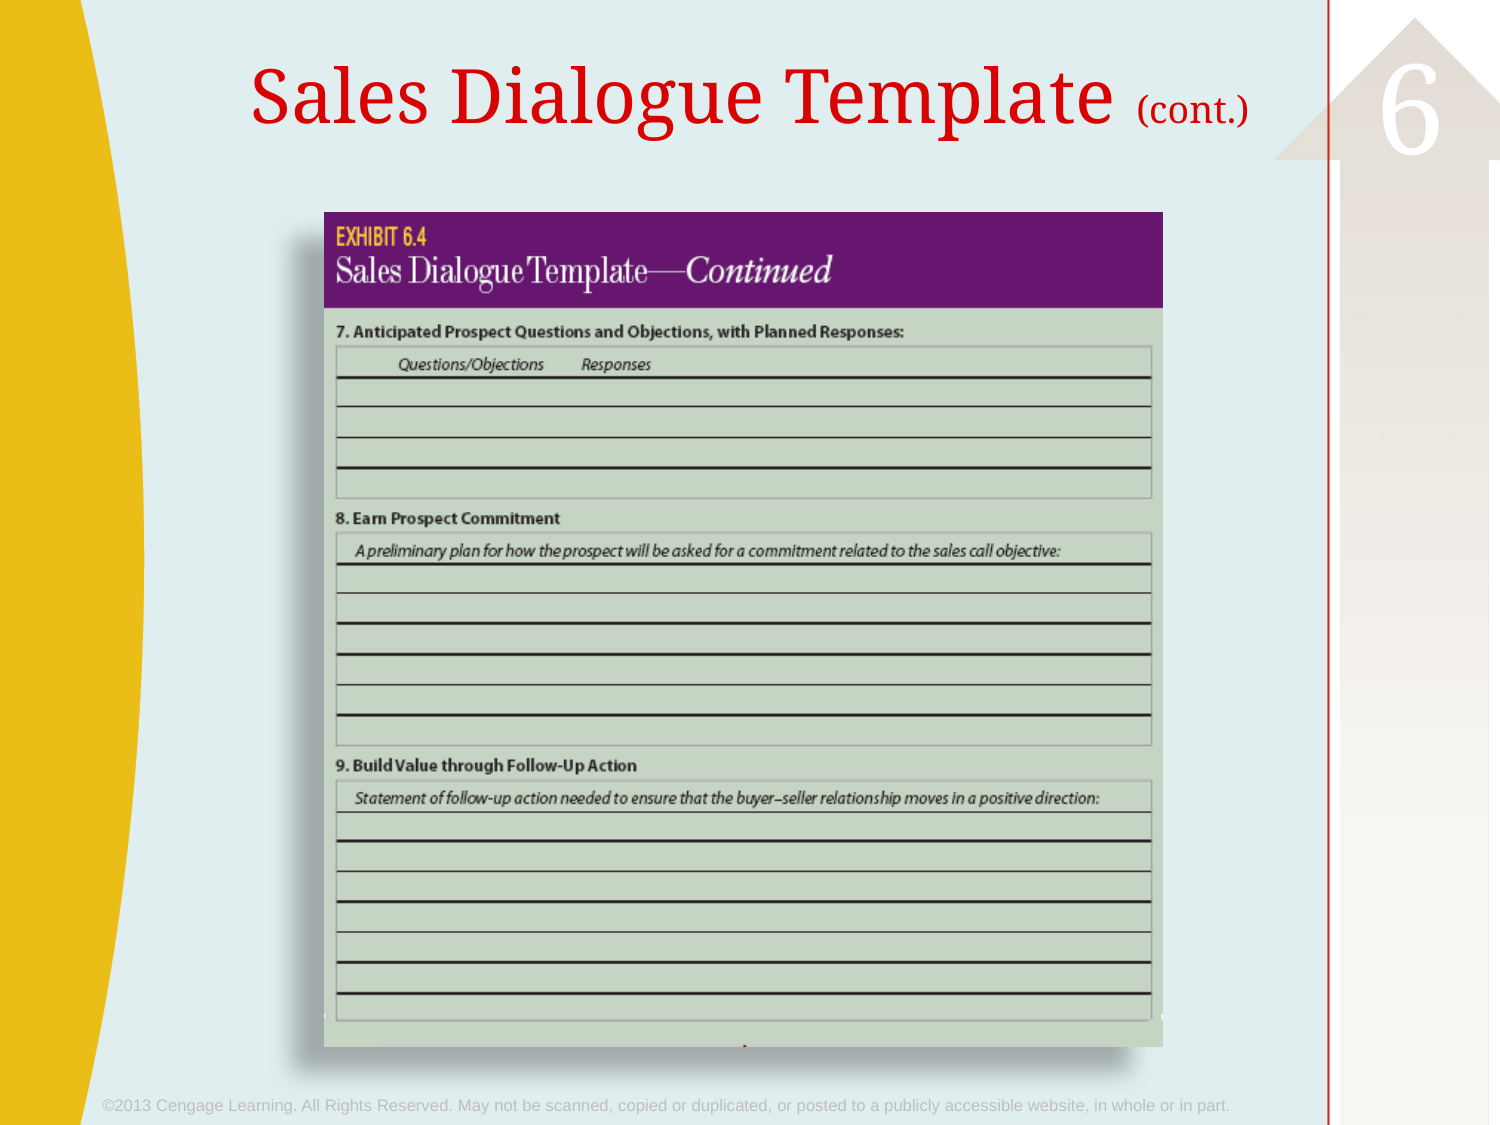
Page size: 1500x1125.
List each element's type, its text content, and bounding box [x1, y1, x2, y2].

title Sales Dialogue Template (cont.) [0, 0, 1500, 188]
picture [0, 188, 1500, 1125]
